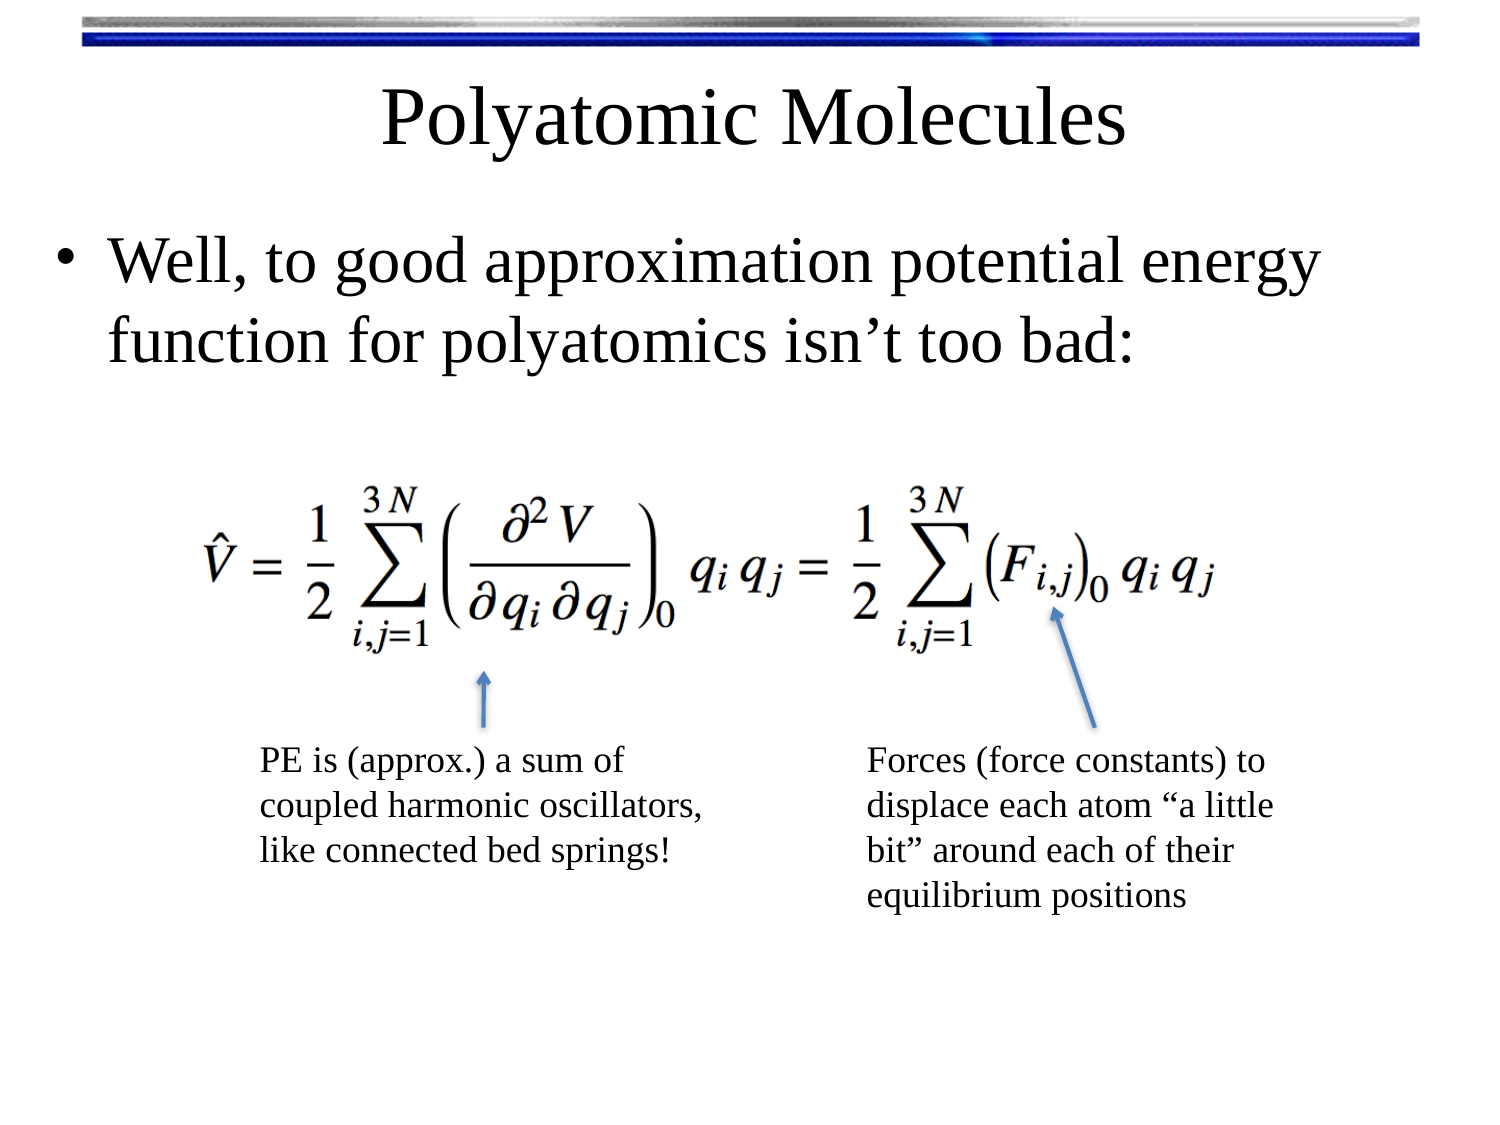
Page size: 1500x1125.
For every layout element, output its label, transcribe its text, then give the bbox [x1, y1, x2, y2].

text_box Well, to good approximation potential energy function for polyatomics isn’t too bad: [37, 215, 1463, 417]
picture [156, 453, 1263, 672]
text_box PE is (approx.) a sum of coupled harmonic oscillators, like connected bed springs! [244, 727, 723, 878]
picture [79, 12, 1426, 52]
text_box Polyatomic Molecules [17, 19, 1492, 204]
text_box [1052, 606, 1096, 728]
text_box Forces (force constants) to displace each atom “a little bit” around each of their equilibrium positions [851, 727, 1338, 923]
